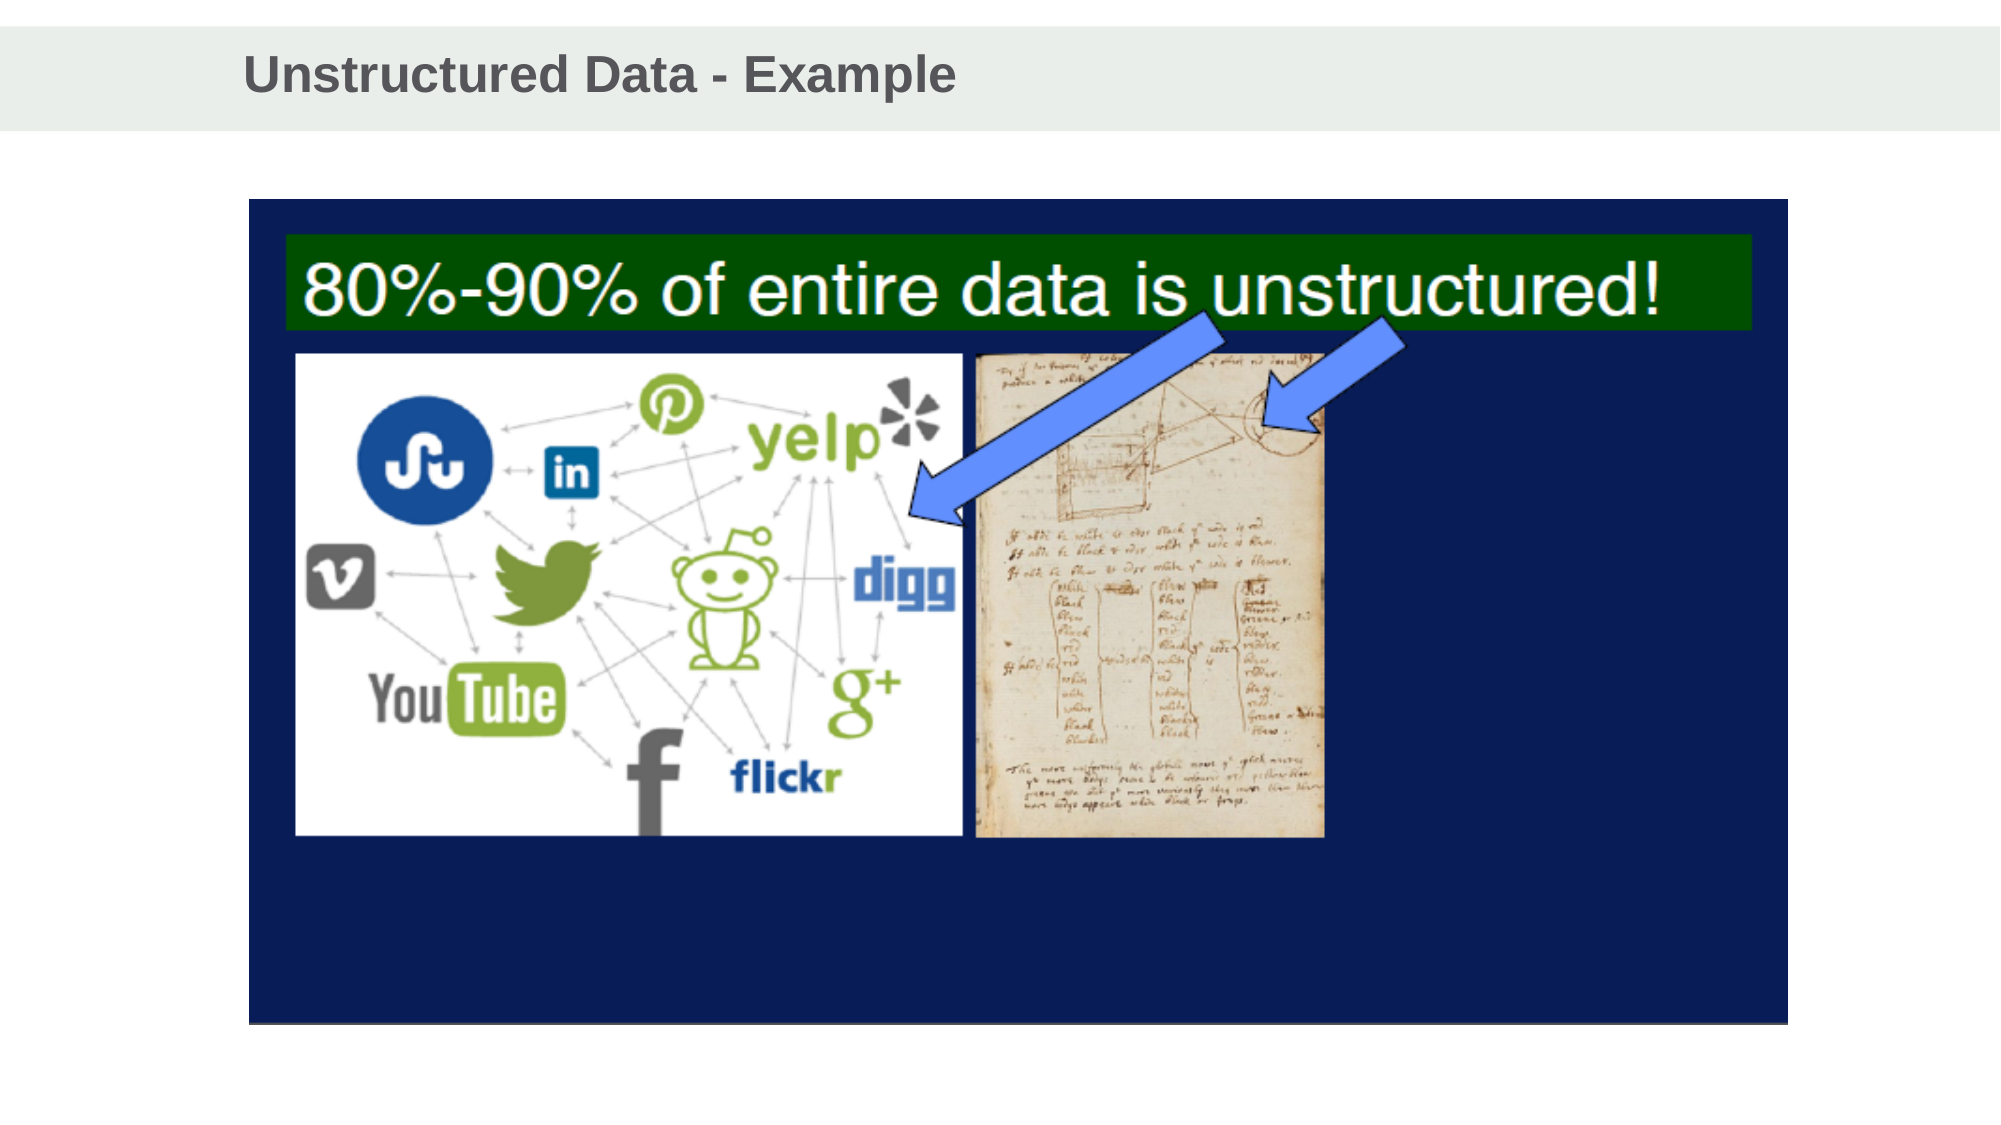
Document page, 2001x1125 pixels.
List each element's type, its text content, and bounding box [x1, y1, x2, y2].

picture [249, 199, 1788, 1026]
title Unstructured Data - Example [243, 39, 1757, 103]
